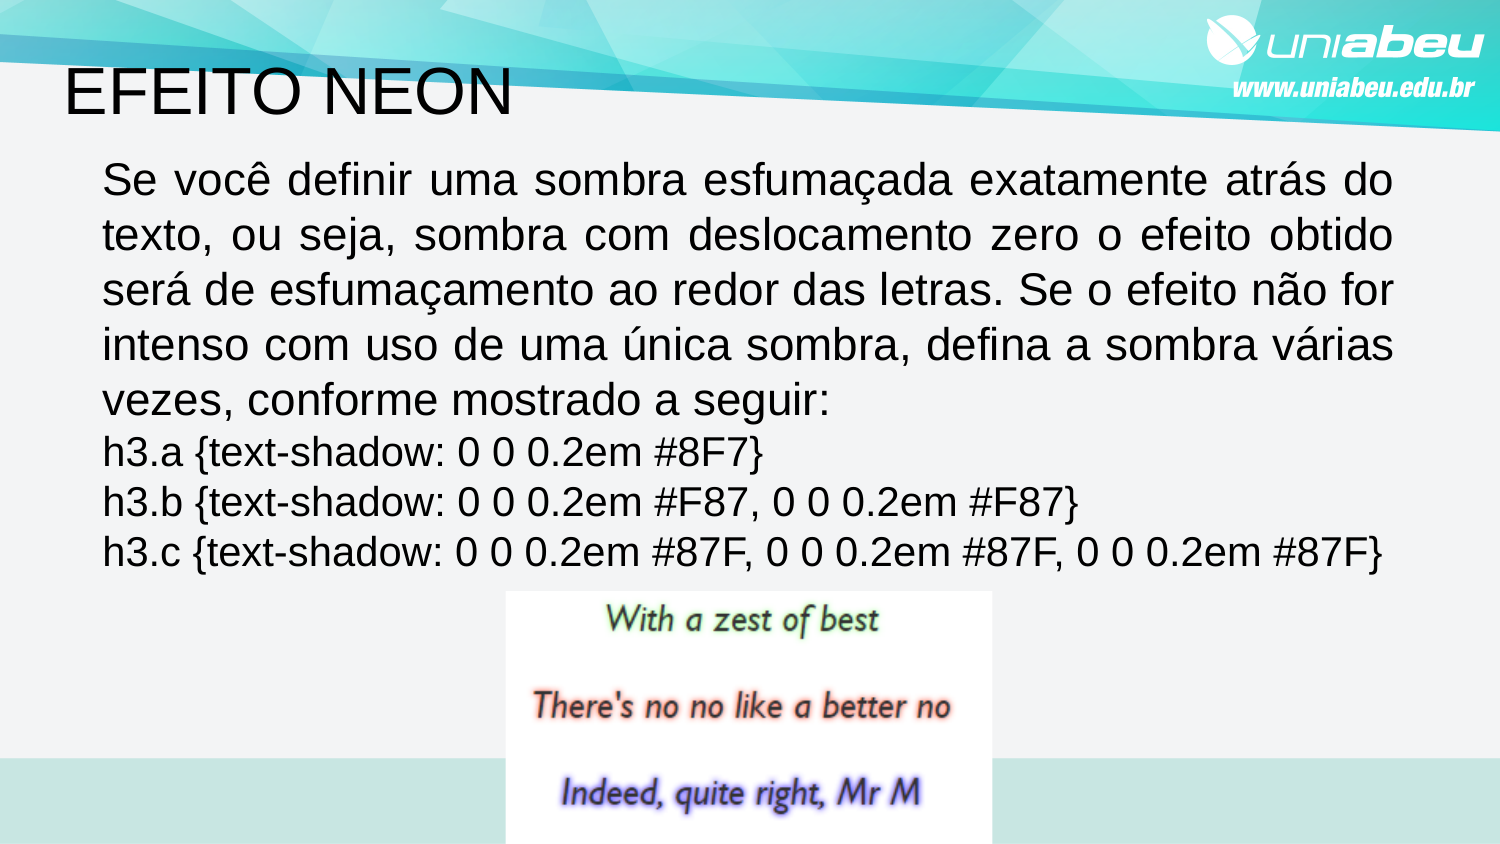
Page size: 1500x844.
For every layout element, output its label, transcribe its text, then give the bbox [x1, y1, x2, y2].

text_box EFEITO NEON [49, 17, 1333, 159]
text_box Se você definir uma sombra esfumaçada exatamente atrás do texto, ou seja, sombra com deslocamento zero o efeito obtido será de esfumaçamento ao redor das letras. Se o efeito não for intenso com uso de uma única sombra, defina a sombra várias vezes, conforme mostrado a seguir: h3.a {text-shadow: 0 0 0.2em #8F7} h3.b {text-shadow: 0 0 0.2em #F87, 0 0 0.2em #F87} h3.c {text-shadow: 0 0 0.2em #87F, 0 0 0.2em #87F, 0 0 0.2em #87F} [87, 142, 1411, 686]
picture [0, 0, 1500, 844]
